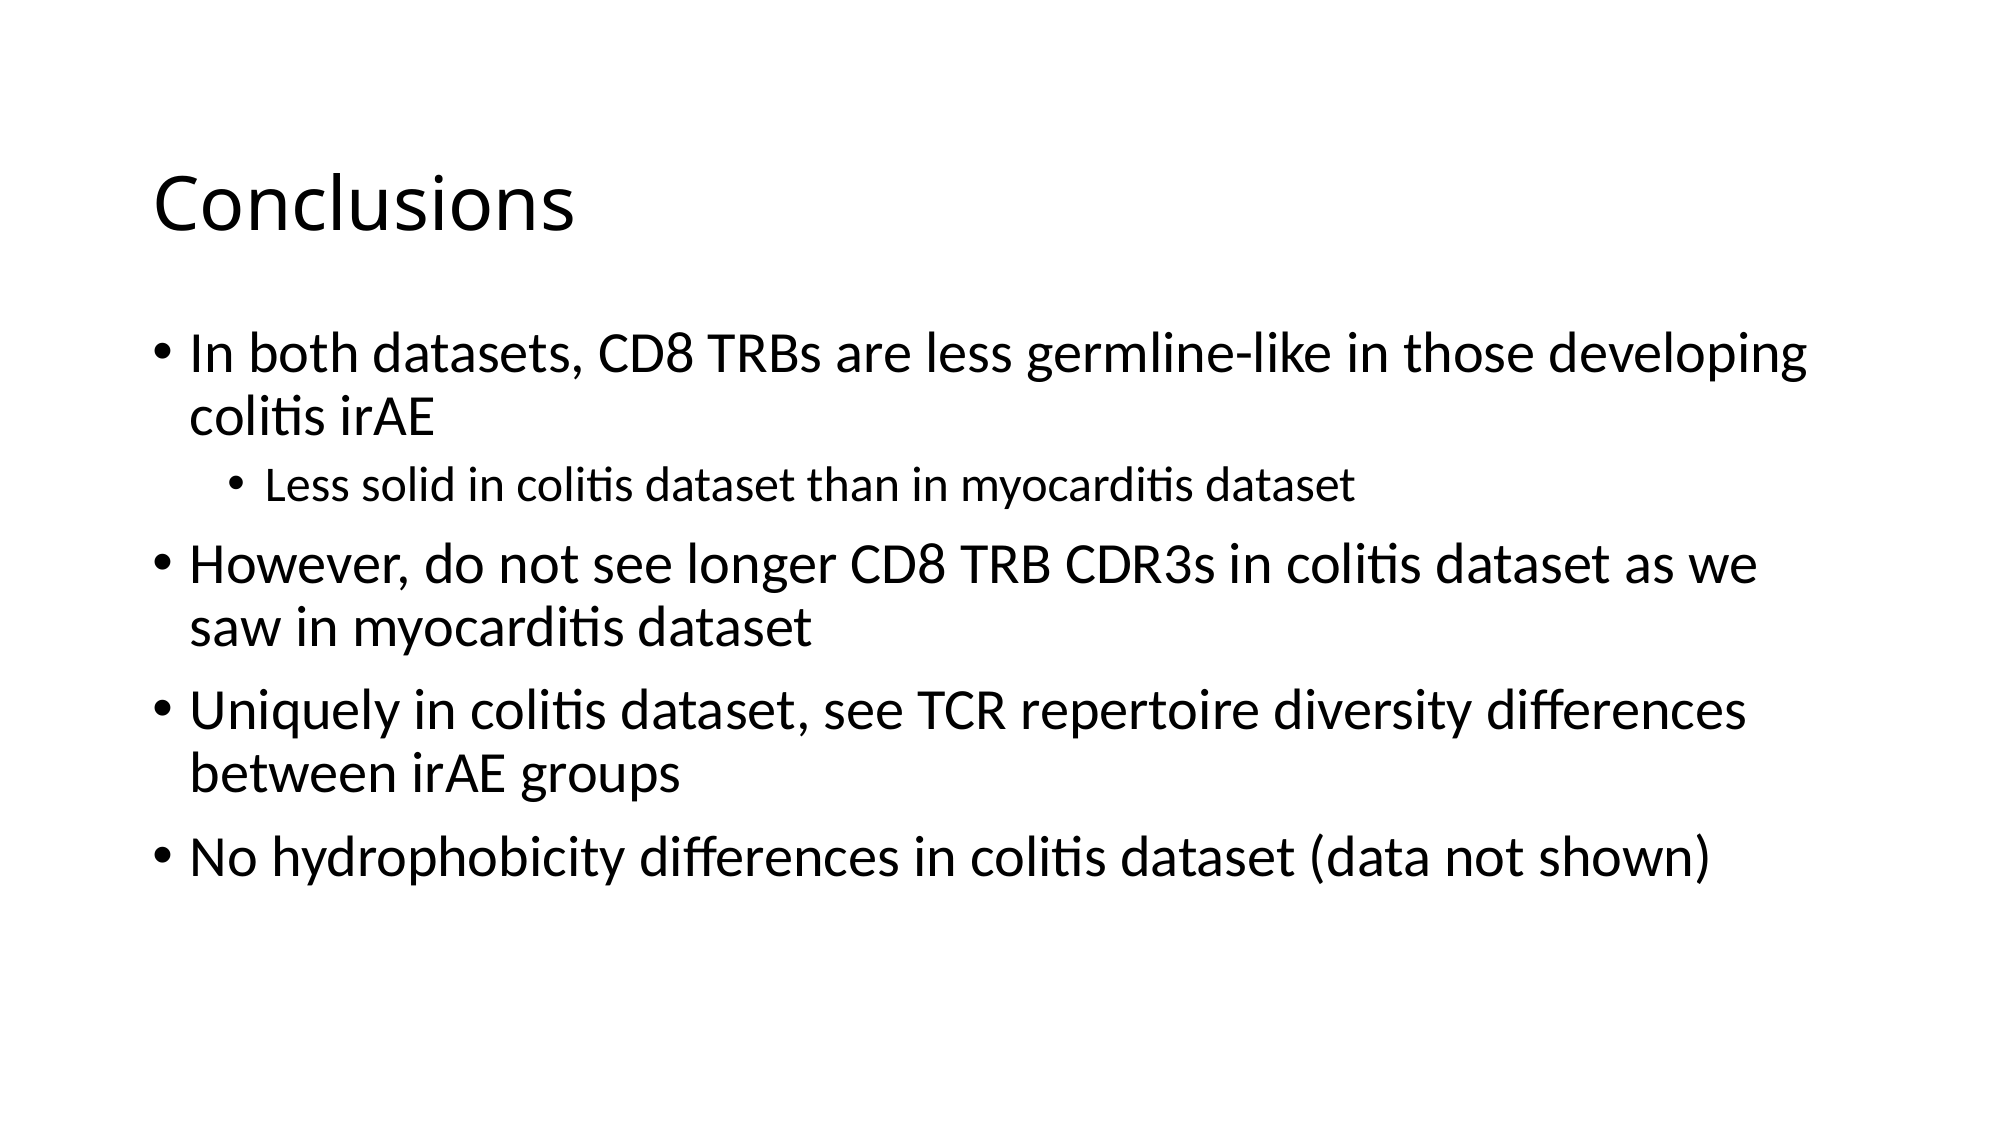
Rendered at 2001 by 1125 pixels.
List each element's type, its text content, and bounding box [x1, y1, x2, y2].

list In both datasets, CD8 TRBs are less germline-like in those developing colitis irAE Less solid in colitis dataset than in myocarditis dataset However, do not see longer CD8 TRB CDR3s in colitis dataset as we saw in myocarditis dataset Uniquely in colitis dataset, see TCR repertoire diversity differences between irAE groups No hydrophobicity differences in colitis dataset (data not shown) [137, 314, 1879, 1074]
title Conclusions [137, 97, 1863, 314]
